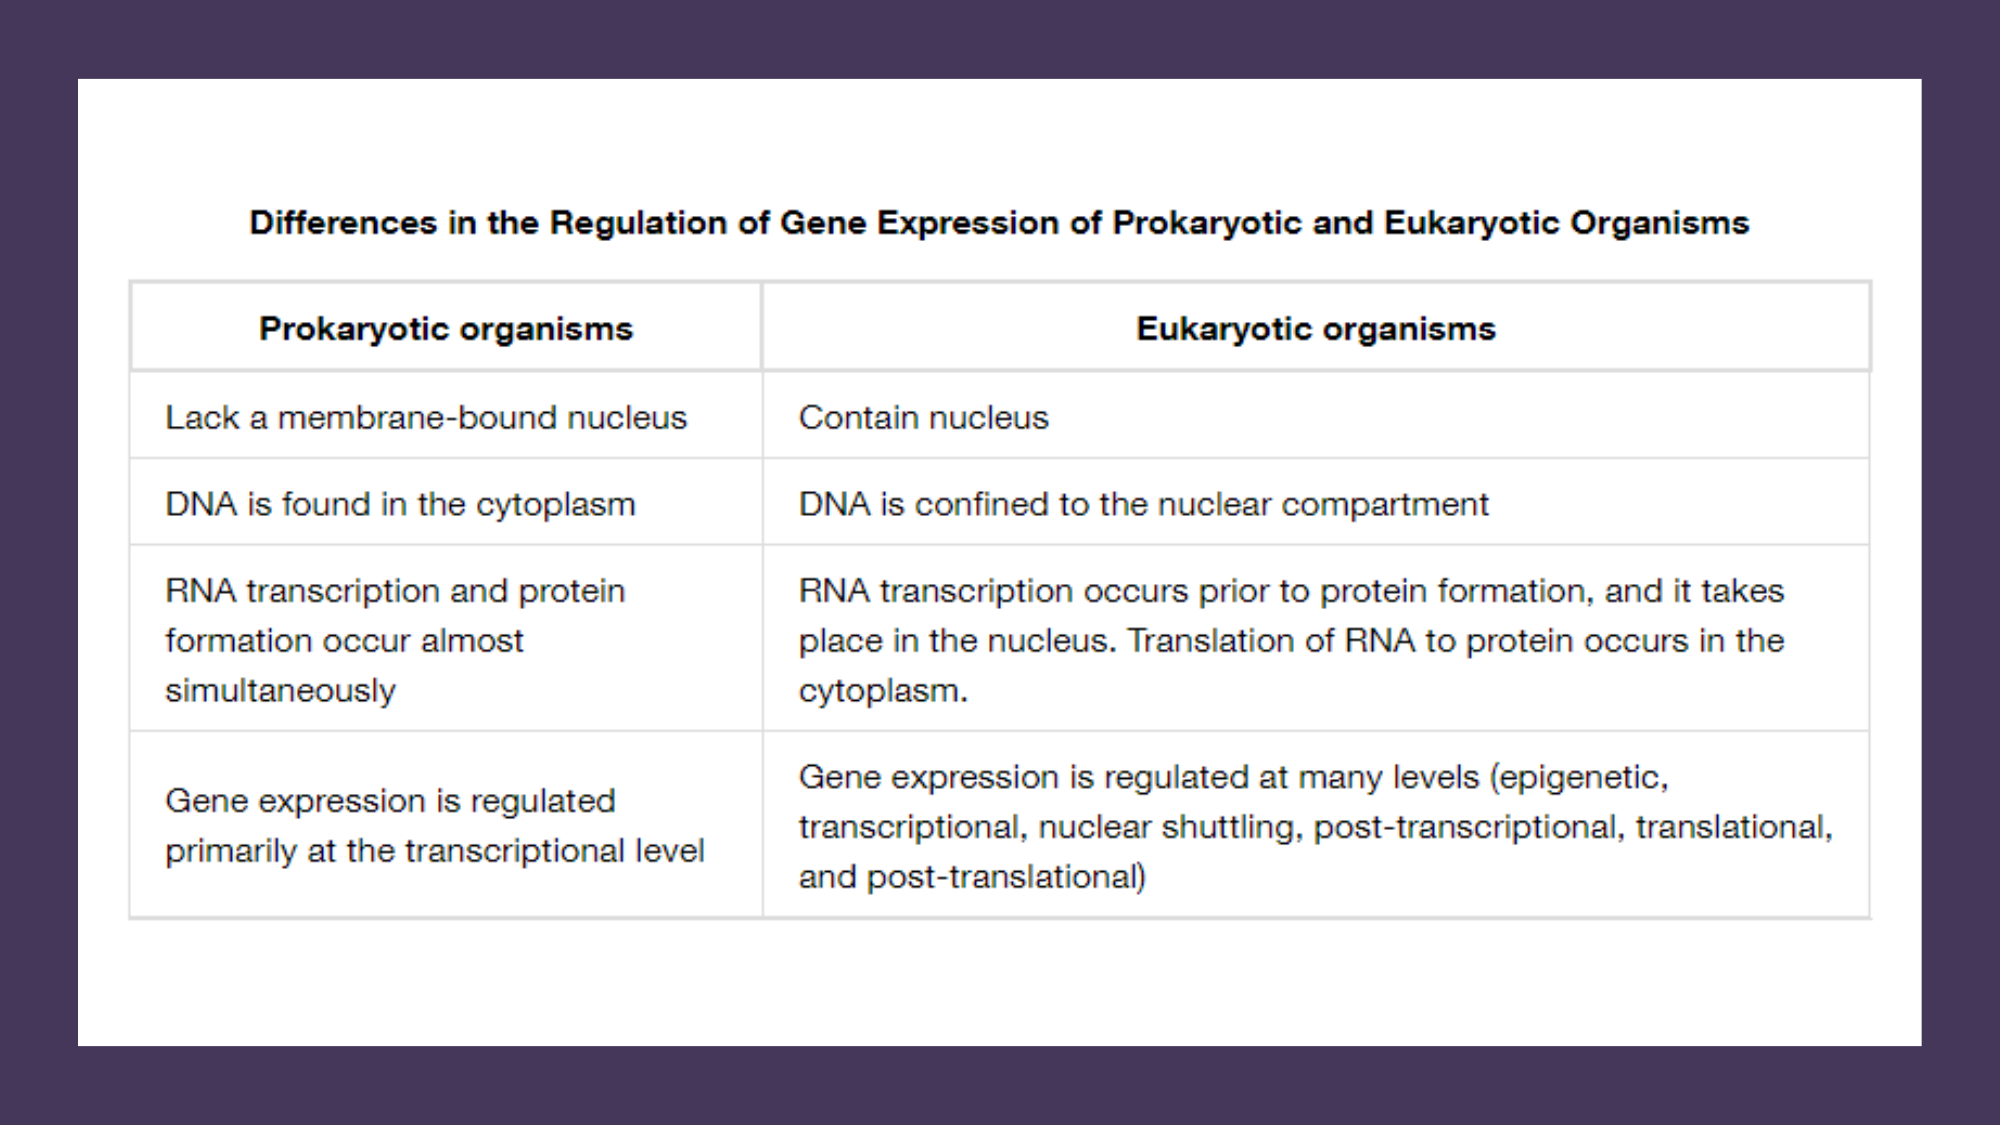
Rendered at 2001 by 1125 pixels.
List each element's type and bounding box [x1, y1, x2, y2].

list [105, 202, 1895, 923]
text_box [0, 0, 2000, 1125]
text_box [77, 78, 1923, 1047]
